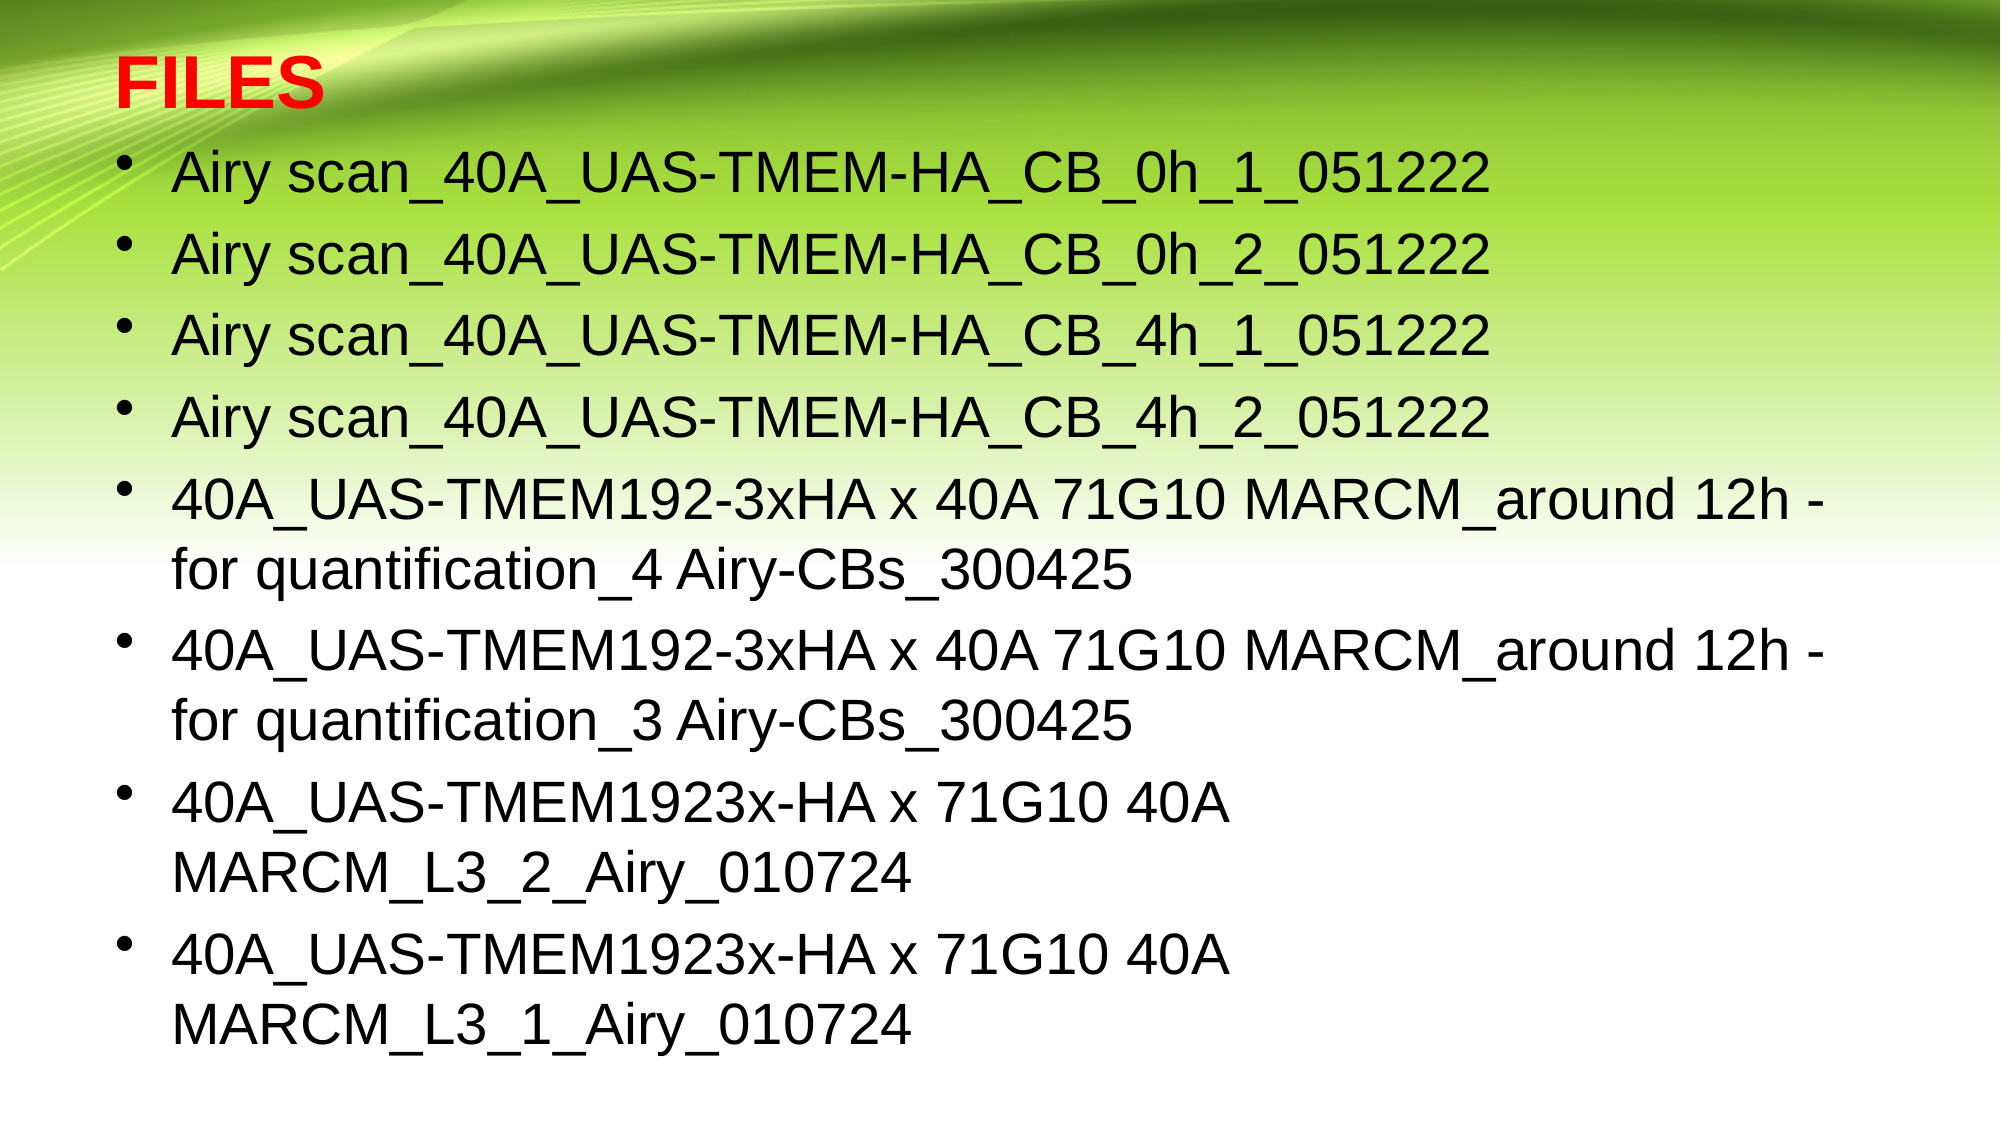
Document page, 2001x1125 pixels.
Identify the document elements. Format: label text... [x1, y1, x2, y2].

list Airy scan_40A_UAS-TMEM-HA_CB_0h_1_051222 Airy scan_40A_UAS-TMEM-HA_CB_0h_2_051222 Airy scan_40A_UAS-TMEM-HA_CB_4h_1_051222 Airy scan_40A_UAS-TMEM-HA_CB_4h_2_051222 40A_UAS-TMEM192-3xHA x 40A 71G10 MARCM_around 12h - for quantification_4 Airy-CBs_300425 40A_UAS-TMEM192-3xHA x 40A 71G10 MARCM_around 12h - for quantification_3 Airy-CBs_300425 40A_UAS-TMEM1923x-HA x 71G10 40A MARCM_L3_2_Airy_010724 40A_UAS-TMEM1923x-HA x 71G10 40A MARCM_L3_1_Airy_010724 [99, 126, 1901, 940]
picture [0, 0, 2000, 1125]
title FILES [99, 30, 1901, 126]
